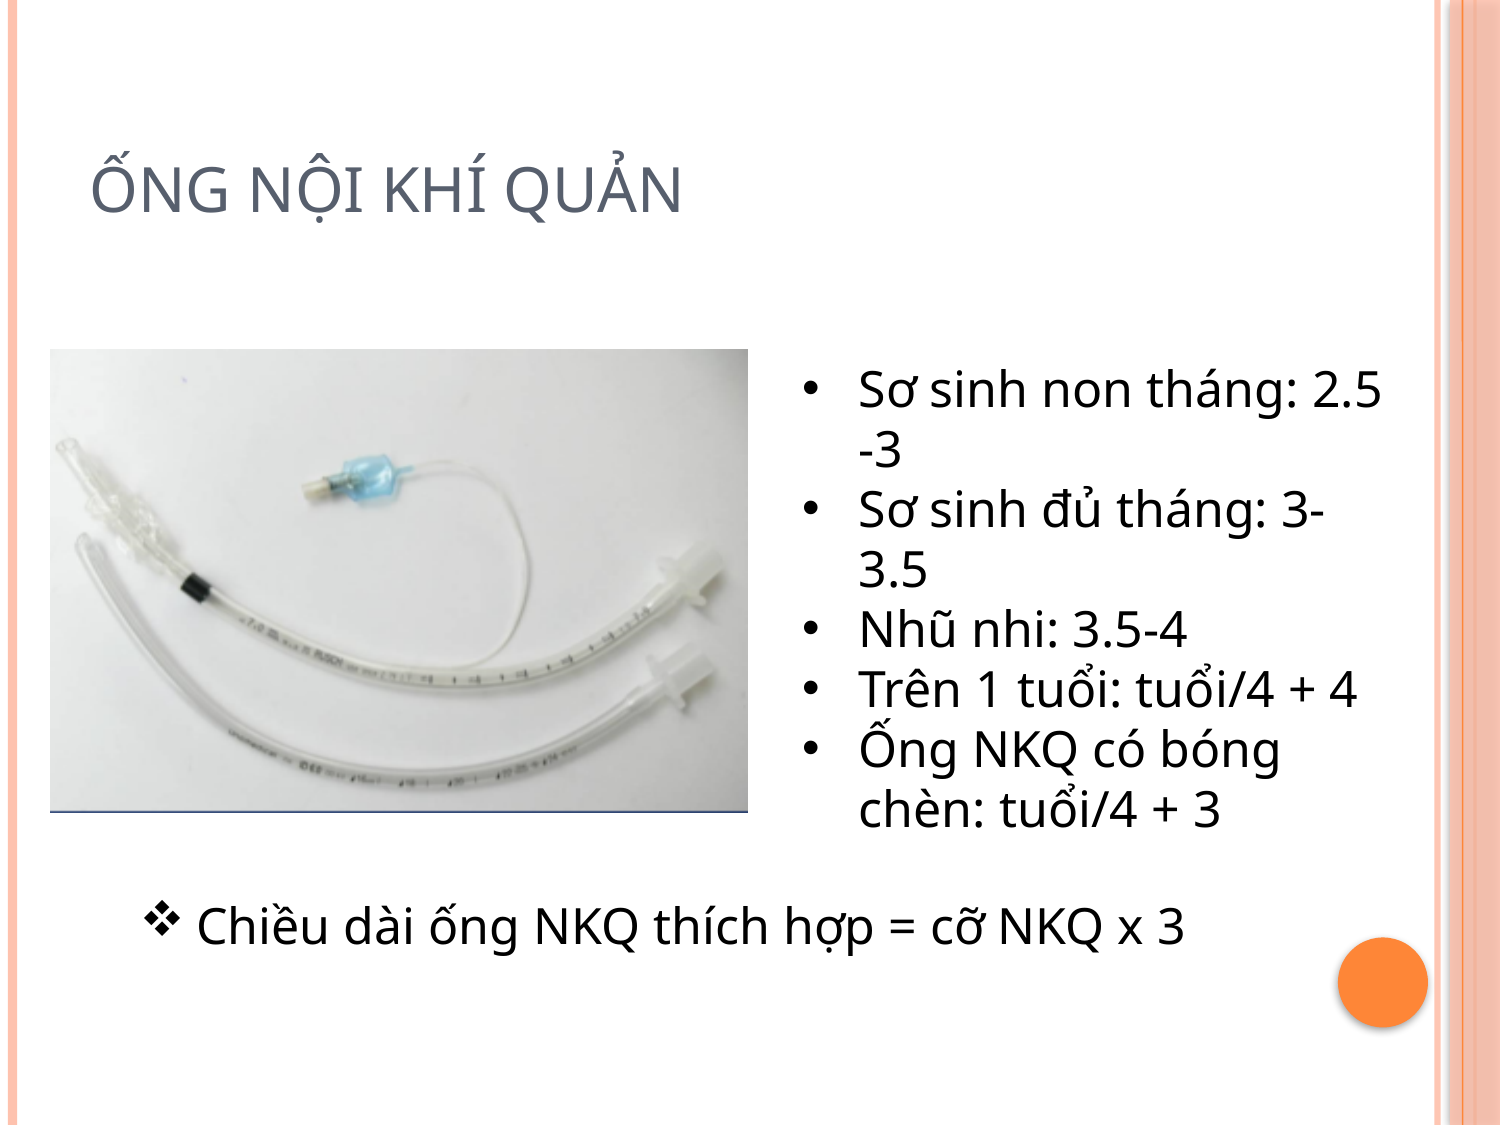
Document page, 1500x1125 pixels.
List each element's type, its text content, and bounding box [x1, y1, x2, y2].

text_box Sơ sinh non tháng: 2.5 -3 Sơ sinh đủ tháng: 3-3.5 Nhũ nhi: 3.5-4 Trên 1 tuổi: tuổi/4 + 4 Ống NKQ có bóng chèn: tuổi/4 + 3 [787, 349, 1400, 905]
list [49, 349, 749, 813]
text_box Chiều dài ống NKQ thích hợp = cỡ NKQ x 3 [125, 887, 1275, 963]
title Ống nội khí quản [75, 45, 1300, 233]
